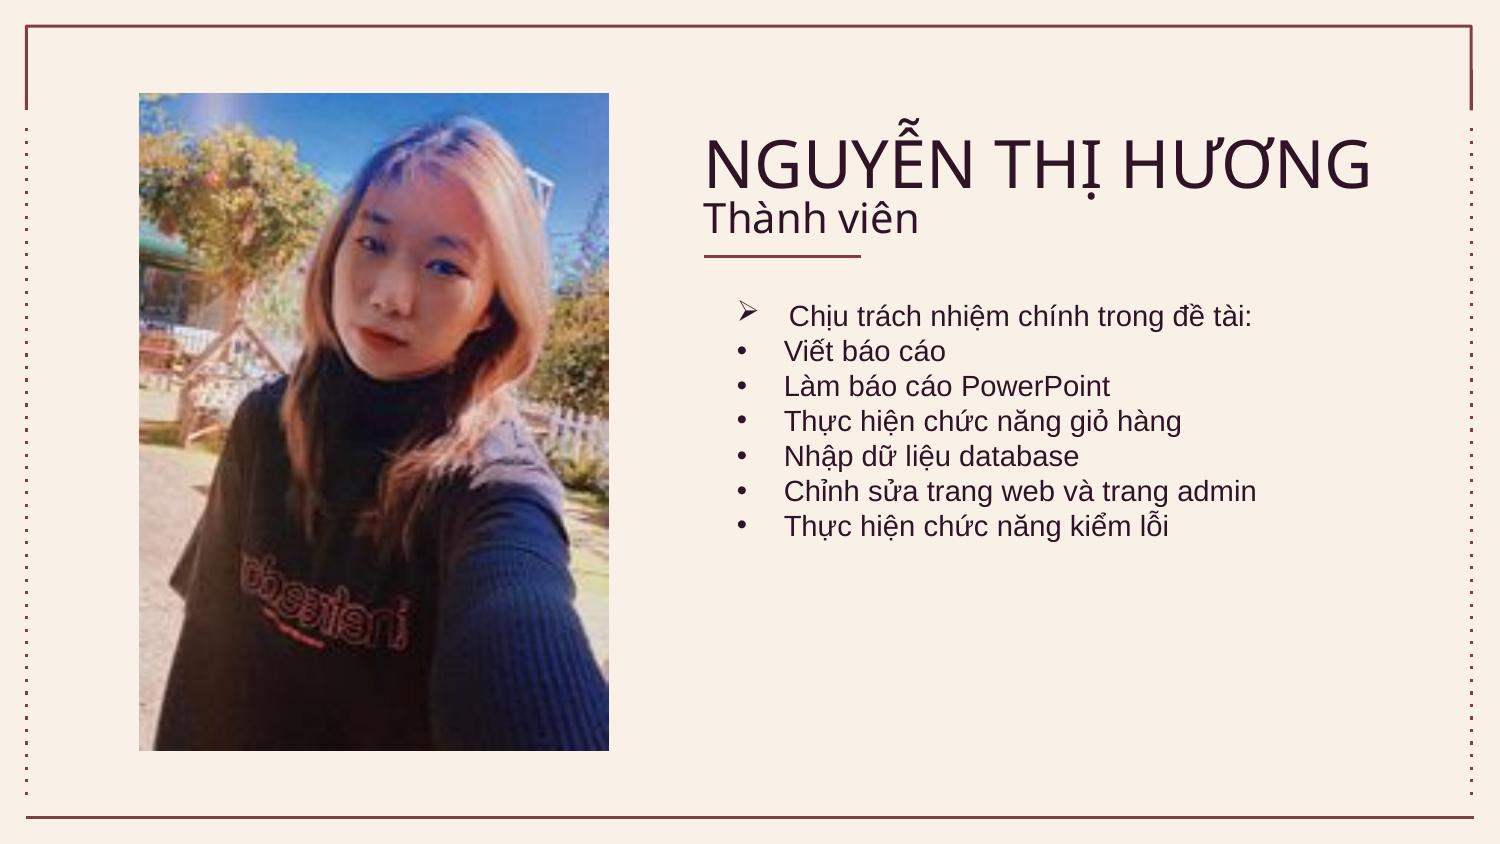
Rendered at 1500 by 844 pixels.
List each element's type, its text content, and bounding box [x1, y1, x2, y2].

title NGUYỄN THỊ HƯƠNG Thành viên [688, 88, 1464, 257]
subtitle Chịu trách nhiệm chính trong đề tài: Viết báo cáo Làm báo cáo PowerPoint Thực hiện chức năng giỏ hàng Nhập dữ liệu database Chỉnh sửa trang web và trang admin Thực hiện chức năng kiểm lỗi [698, 282, 1446, 756]
picture [138, 93, 609, 751]
